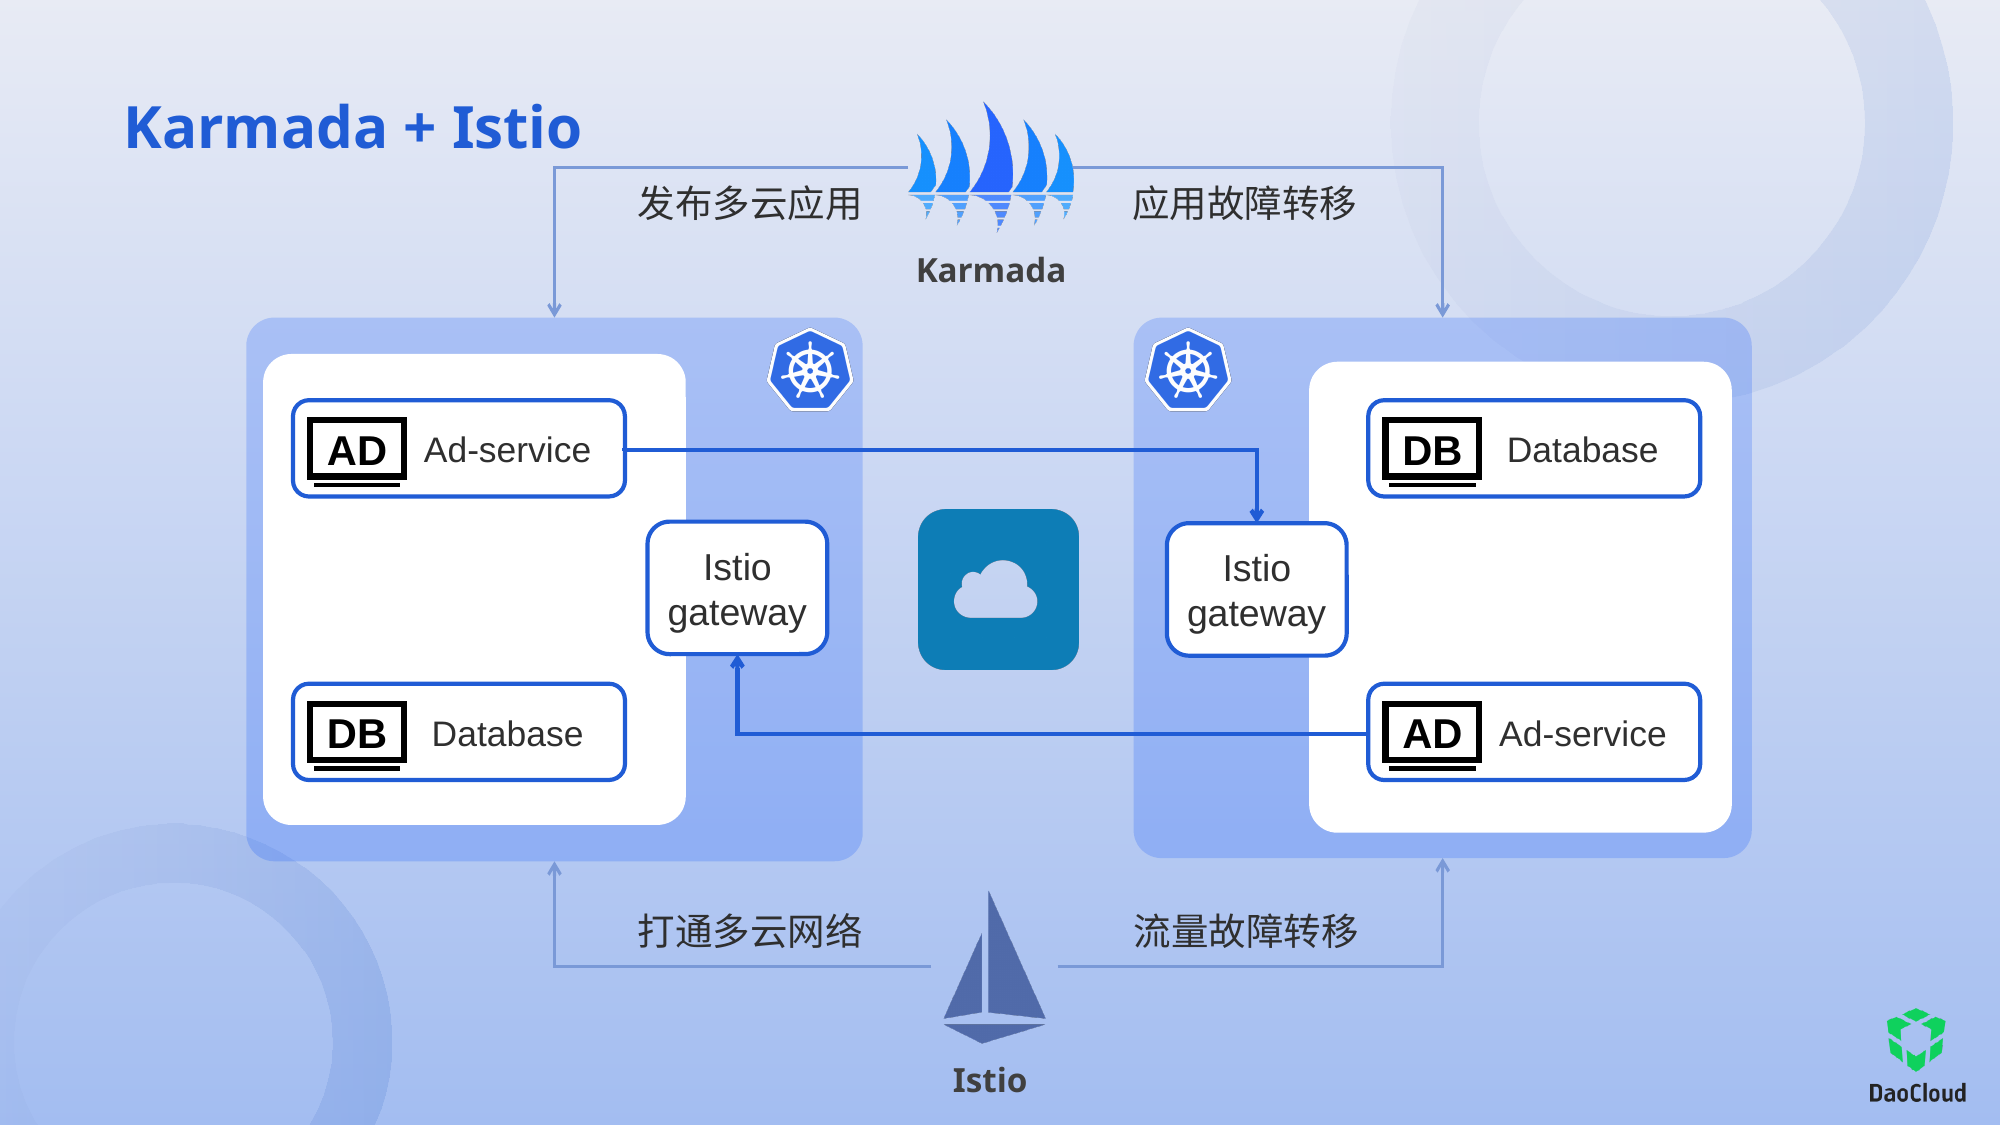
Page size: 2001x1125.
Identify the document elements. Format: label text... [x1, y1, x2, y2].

title Karmada + Istio [108, 0, 1890, 169]
picture [1862, 999, 1973, 1111]
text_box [246, 101, 1752, 1106]
